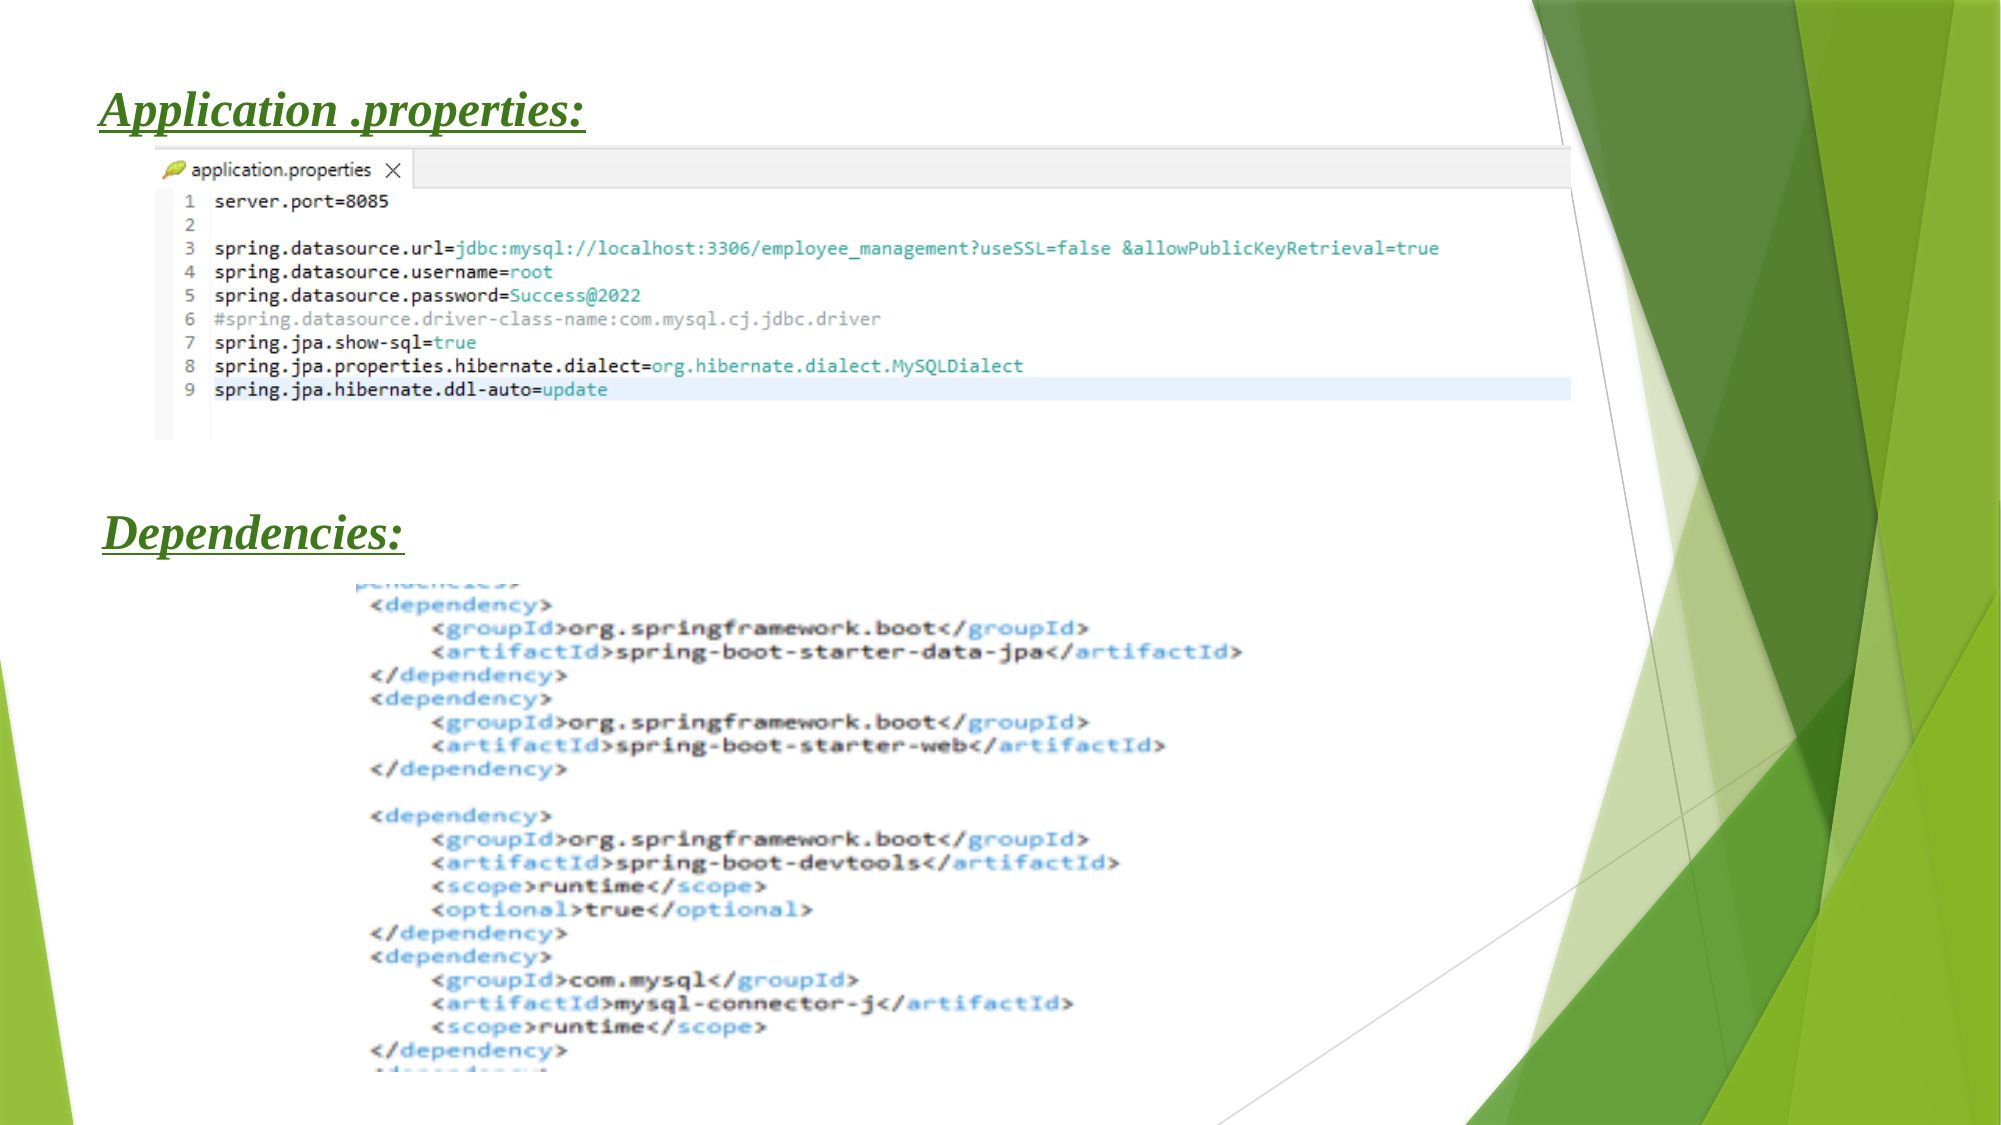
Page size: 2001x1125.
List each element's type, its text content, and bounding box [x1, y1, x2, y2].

picture [355, 584, 1268, 1073]
text_box Dependencies: [87, 492, 420, 567]
picture [154, 145, 1572, 441]
text_box Application .properties: [84, 69, 602, 145]
